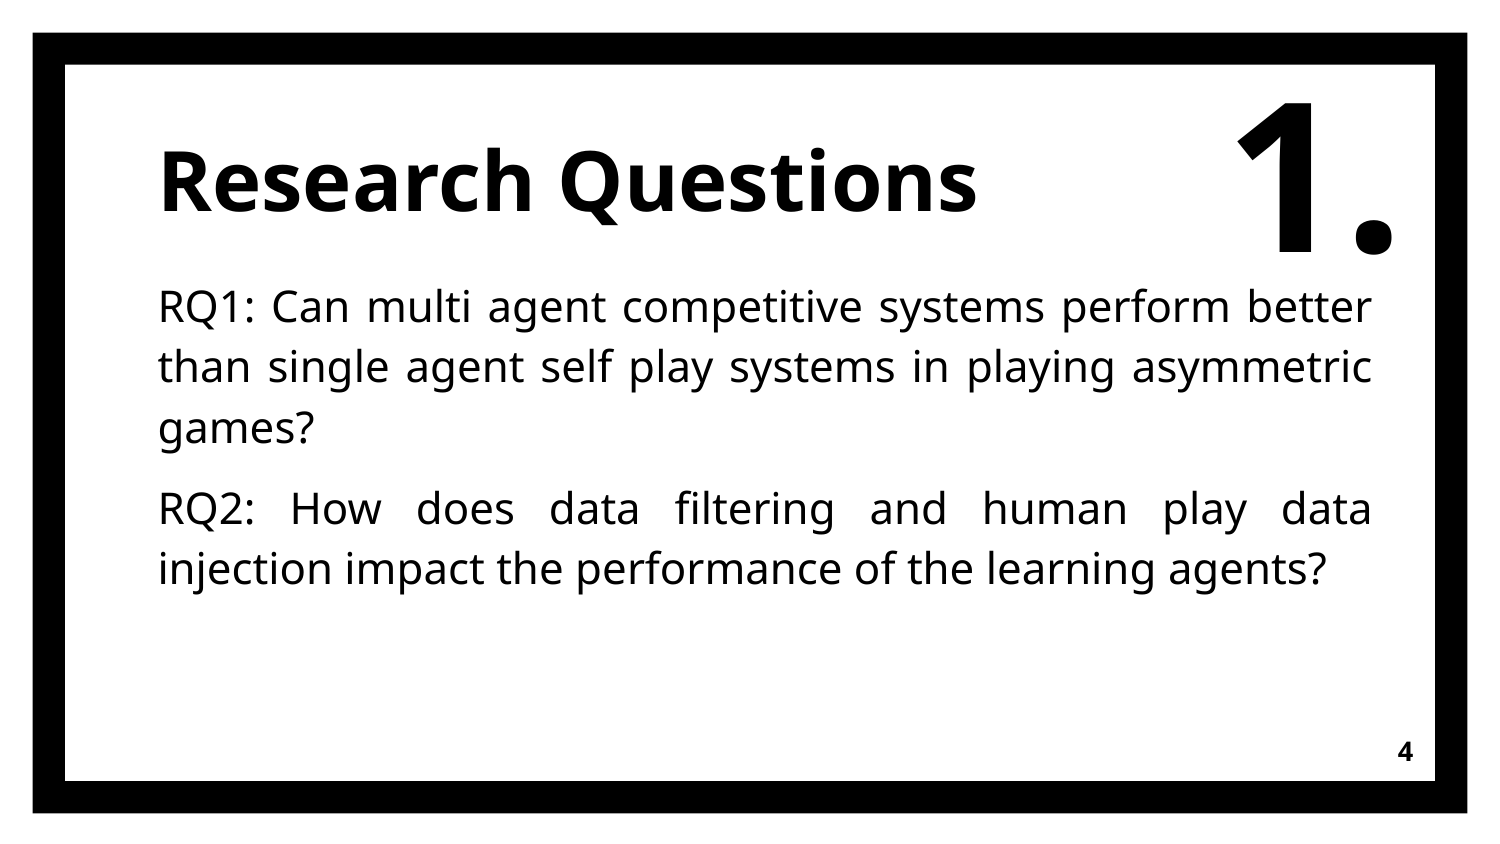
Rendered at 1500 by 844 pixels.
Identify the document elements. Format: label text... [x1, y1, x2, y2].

list RQ1: Can multi agent competitive systems perform better than single agent self play systems in playing asymmetric games? RQ2: How does data filtering and human play data injection impact the performance of the learning agents? [142, 255, 1389, 708]
text_box 1. [1072, 29, 1420, 256]
slide_number ‹#› [1338, 720, 1429, 786]
title Research Questions [142, 134, 1012, 244]
